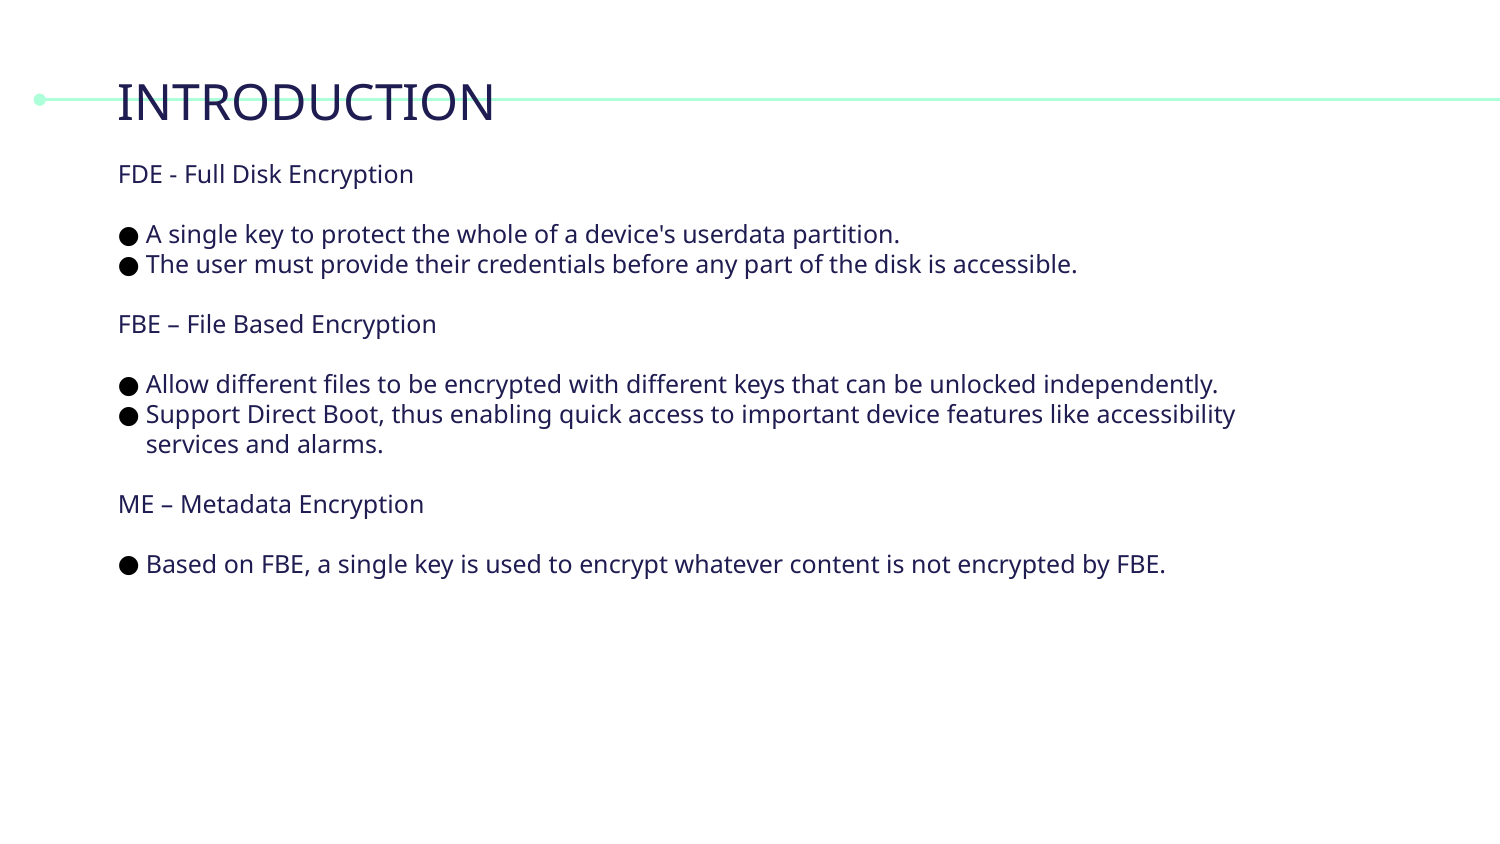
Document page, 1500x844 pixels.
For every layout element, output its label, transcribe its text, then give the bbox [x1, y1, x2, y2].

list FDE - Full Disk Encryption A single key to protect the whole of a device's userdata partition. The user must provide their credentials before any part of the disk is accessible. FBE – File Based Encryption Allow different files to be encrypted with different keys that can be unlocked independently. Support Direct Boot, thus enabling quick access to important device features like accessibility services and alarms. ME – Metadata Encryption Based on FBE, a single key is used to encrypt whatever content is not encrypted by FBE. [102, 144, 1304, 680]
title INTRODUCTION [102, 55, 1101, 144]
